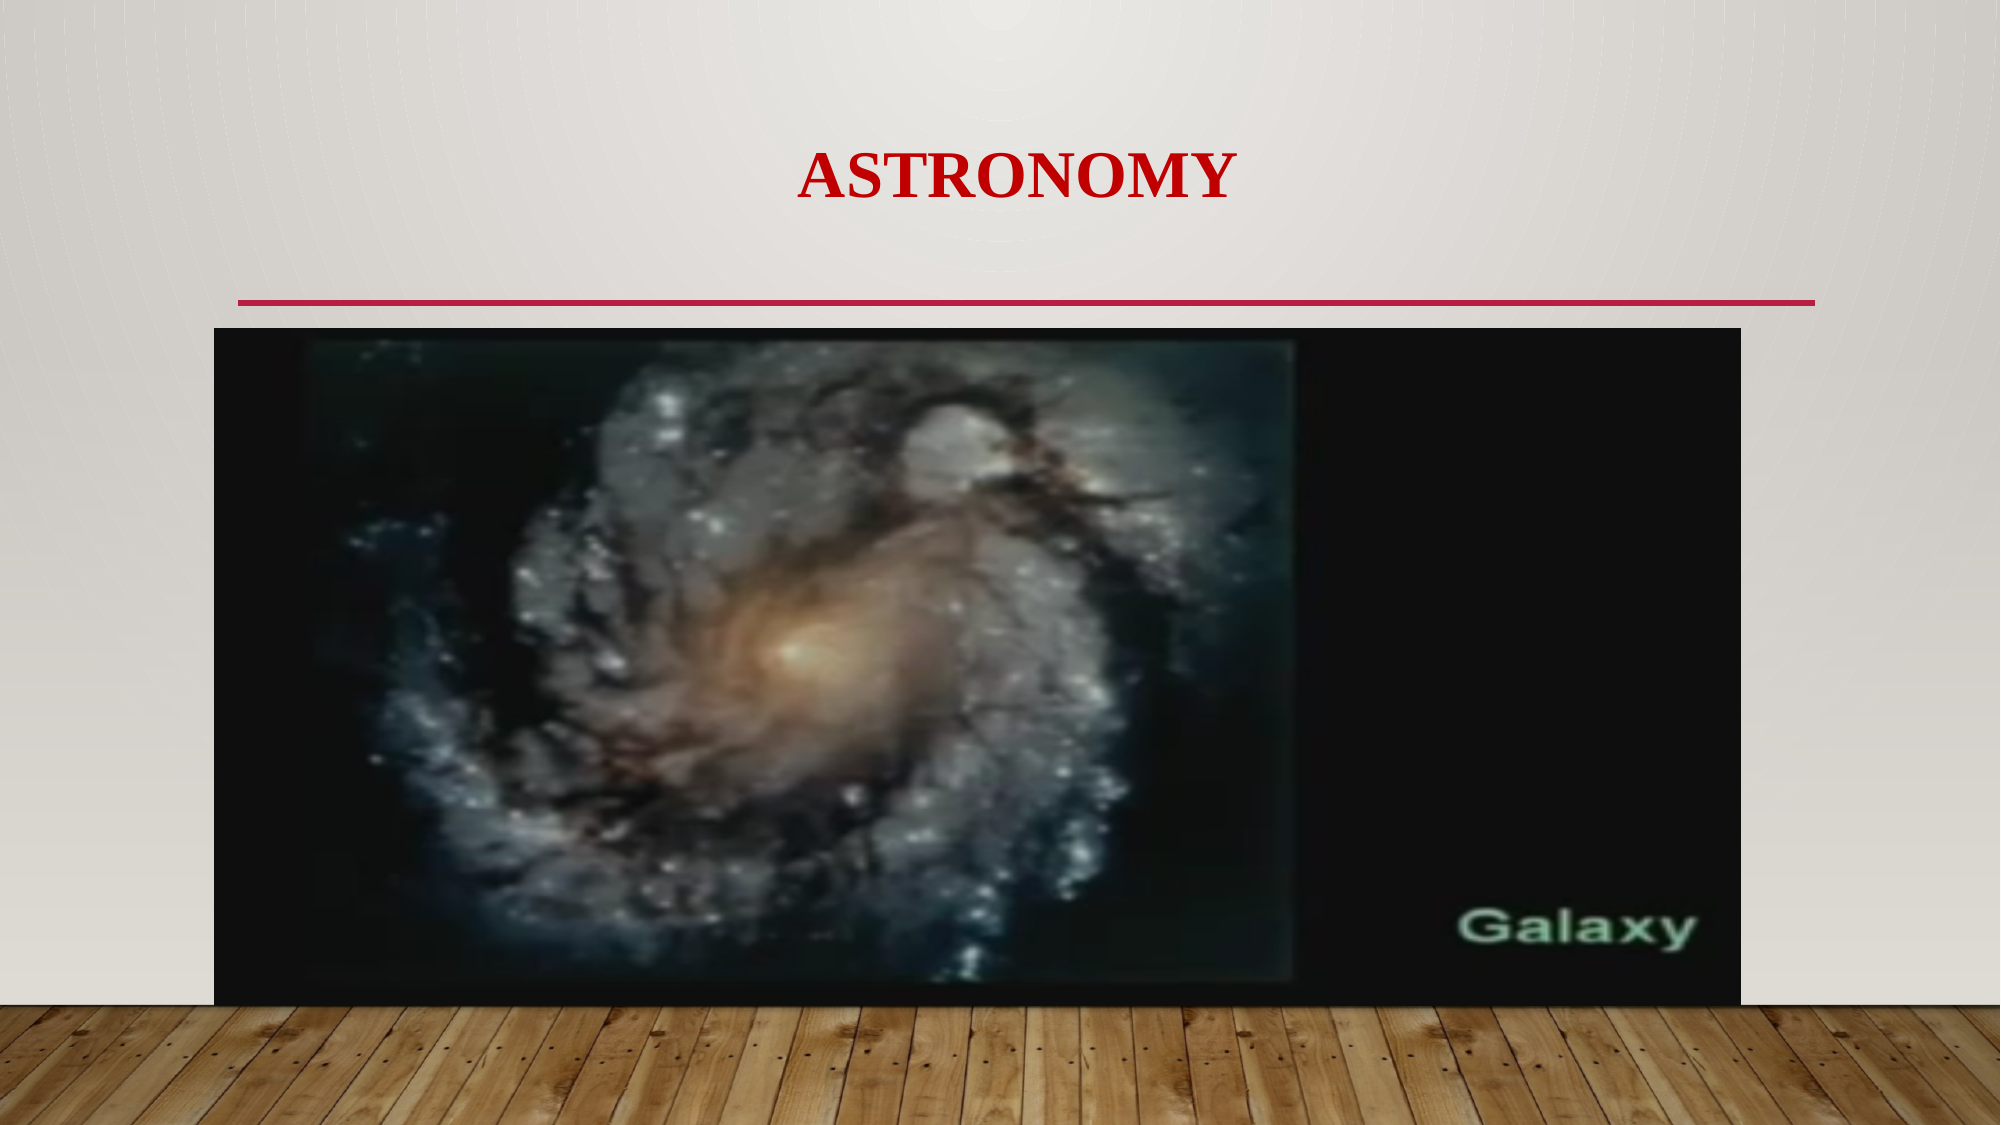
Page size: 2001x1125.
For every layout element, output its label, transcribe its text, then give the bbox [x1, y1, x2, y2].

title Astronomy [238, 131, 1814, 305]
picture [0, 1005, 2000, 1125]
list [0, 327, 1956, 1006]
